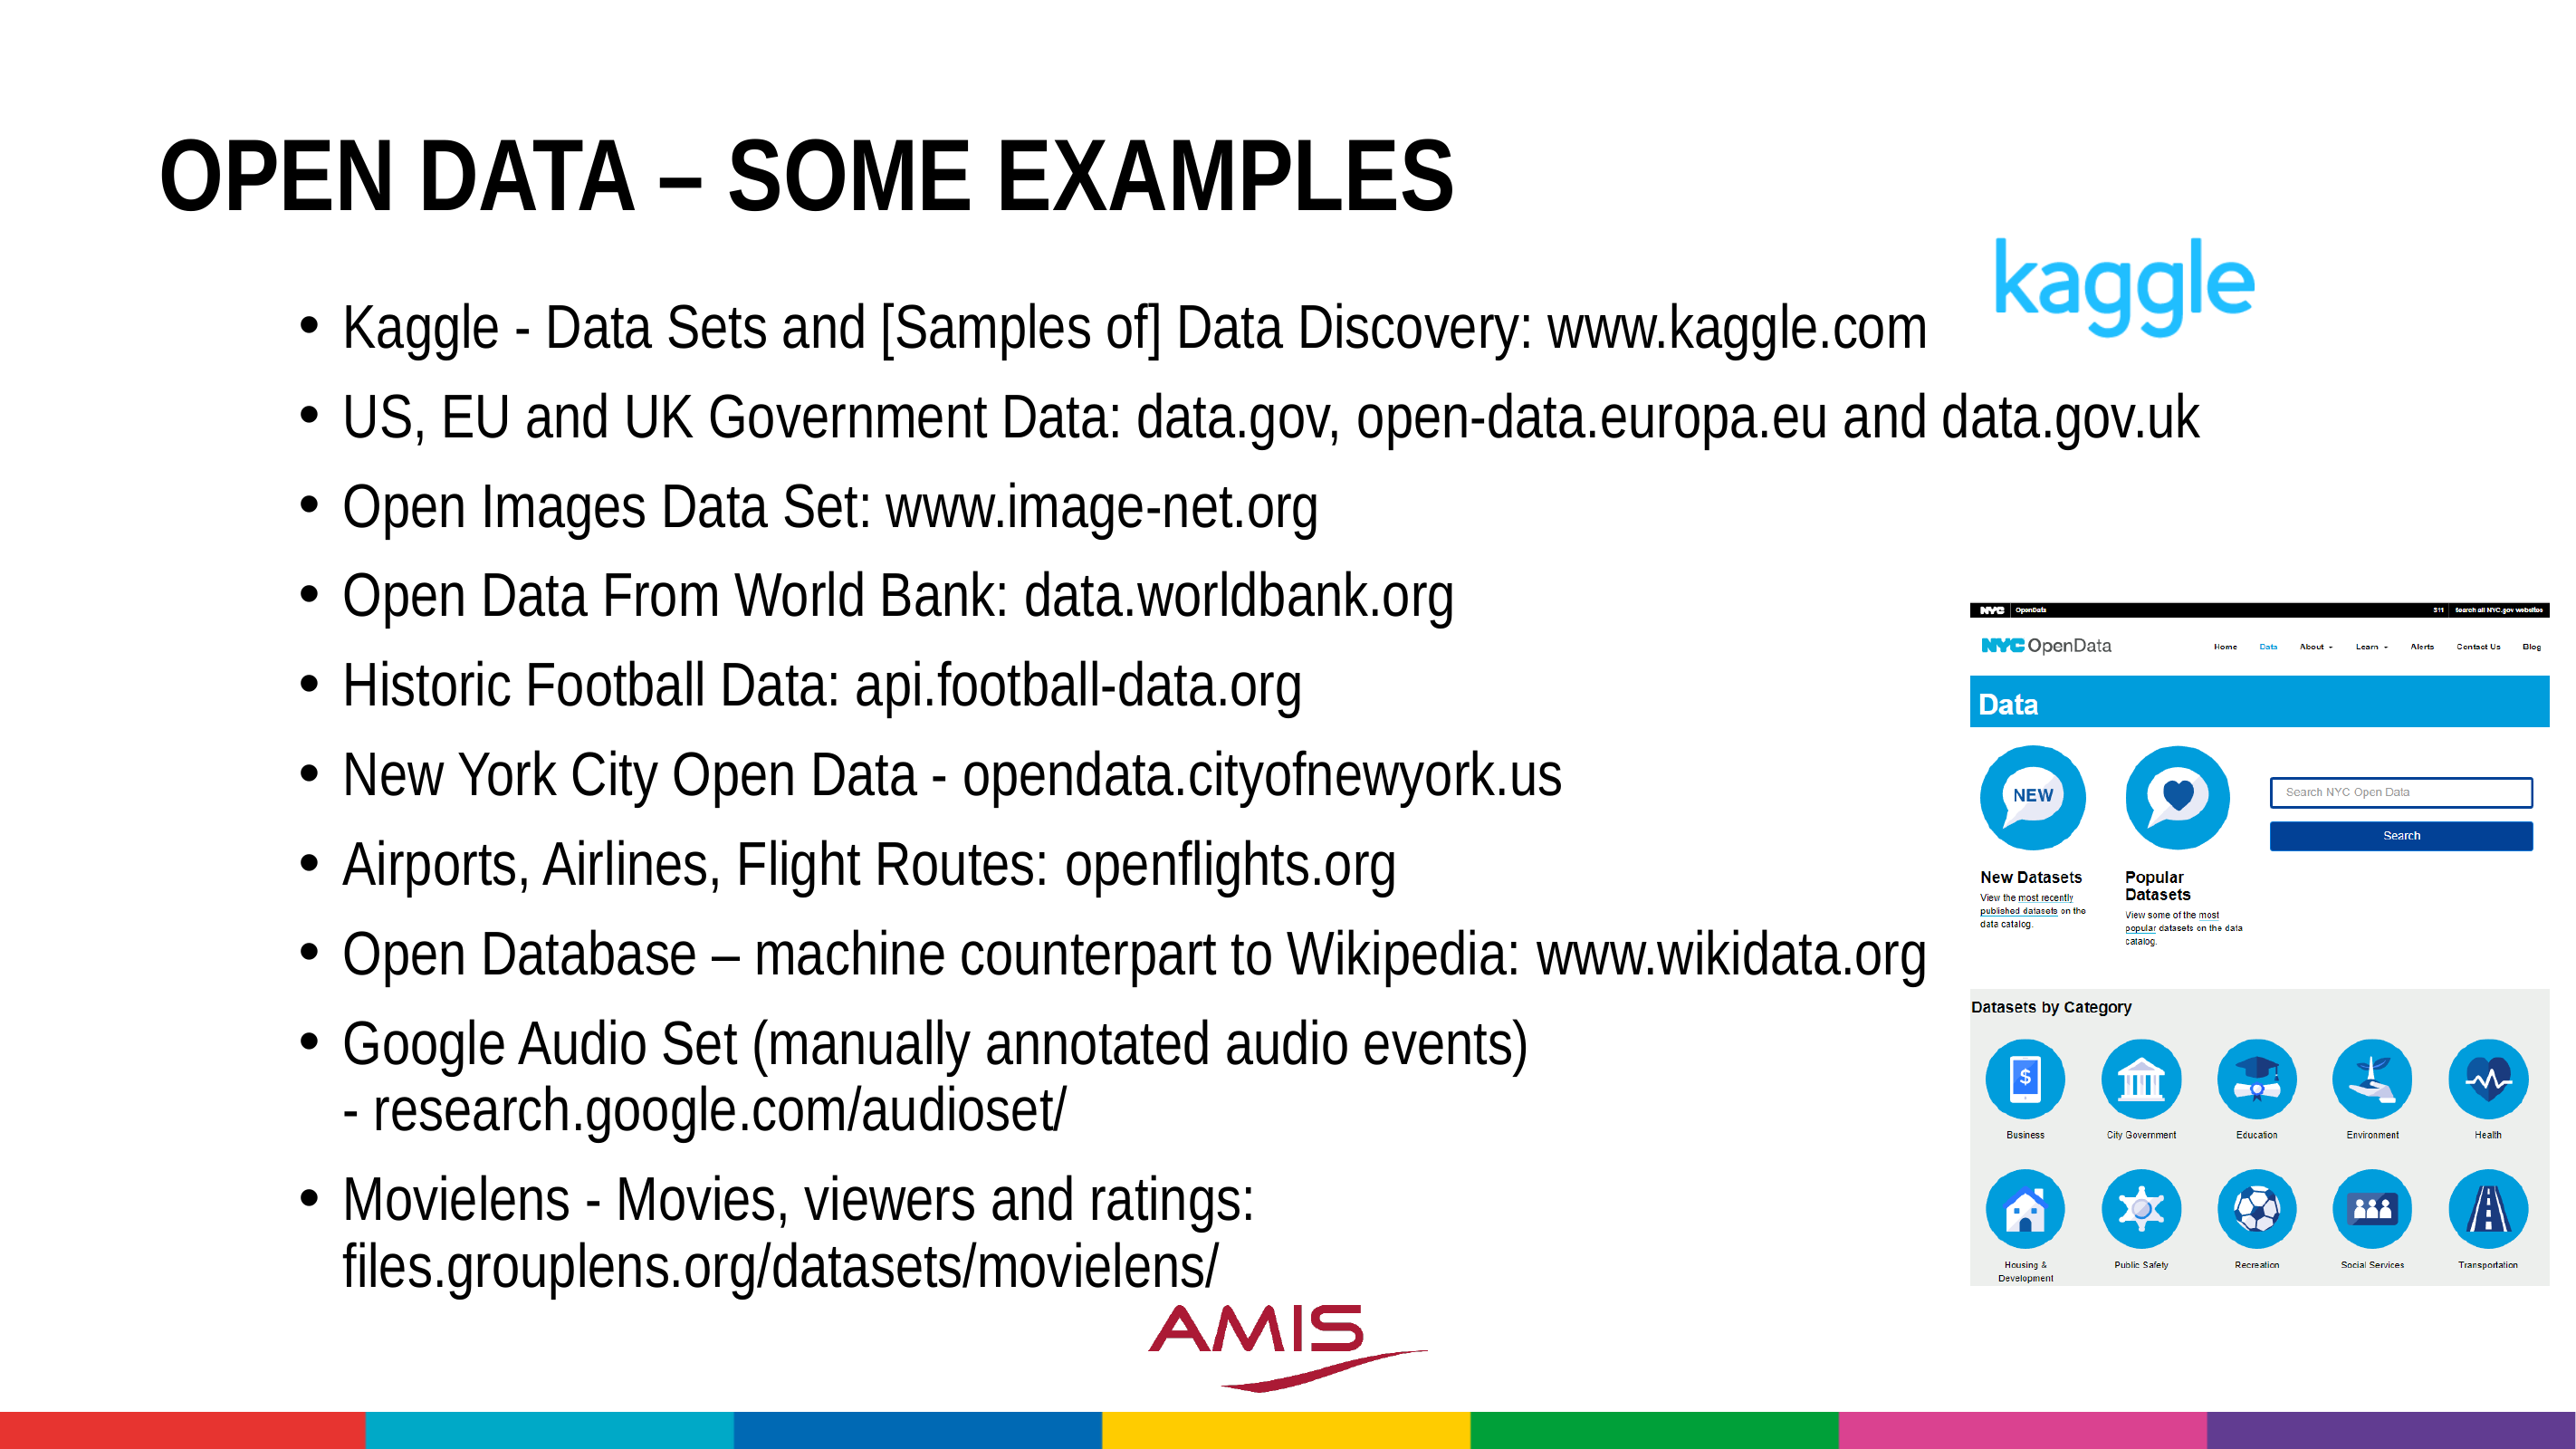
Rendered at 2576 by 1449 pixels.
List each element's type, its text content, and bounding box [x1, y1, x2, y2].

list Kaggle - Data Sets and [Samples of] Data Discovery: www.kaggle.com US, EU and UK Government Data: data.gov, open-data.europa.eu and data.gov.uk Open Images Data Set: www.image-net.org Open Data From World Bank: data.worldbank.org Historic Football Data: api.football-data.org New York City Open Data - opendata.cityofnewyork.us Airports, Airlines, Flight Routes: openflights.org Open Database – machine counterpart to Wikipedia: www.wikidata.org Google Audio Set (manually annotated audio events) - research.google.com/audioset/ Movielens - Movies, viewers and ratings: files.grouplens.org/datasets/movielens/ [284, 287, 2515, 1317]
picture [2025, 700, 2037, 714]
picture [0, 1412, 733, 1449]
title Open data – some examples [145, 125, 2059, 326]
picture [735, 1412, 2576, 1449]
picture [1970, 601, 2550, 675]
picture [1970, 728, 2550, 1286]
picture [2000, 700, 2012, 714]
picture [1981, 695, 1997, 714]
picture [2016, 696, 2023, 714]
picture [1995, 237, 2277, 339]
picture [1148, 1317, 1428, 1393]
